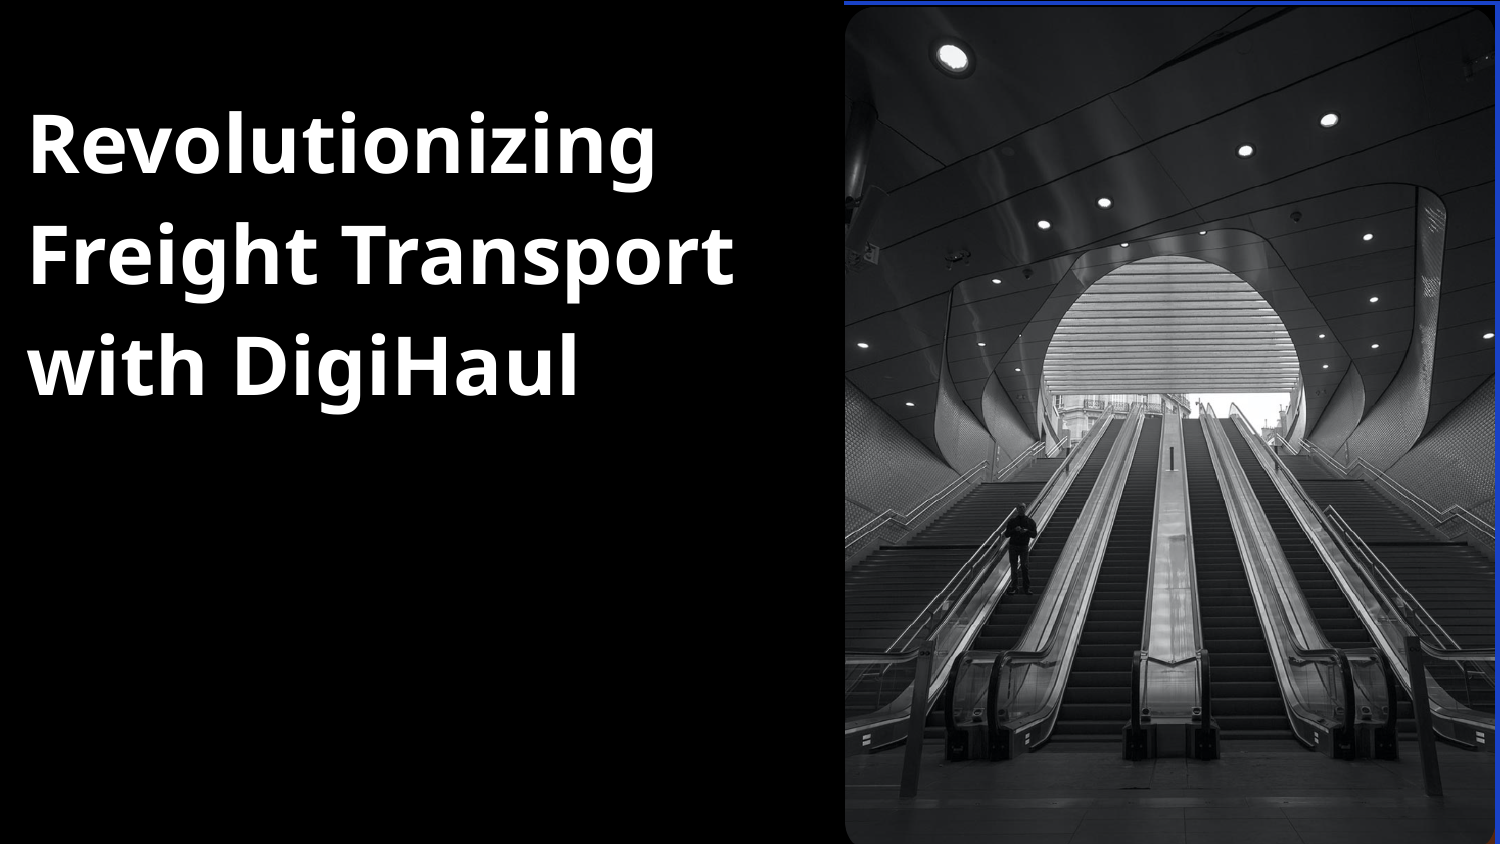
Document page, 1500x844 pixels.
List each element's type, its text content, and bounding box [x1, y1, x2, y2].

subtitle Revolutionizing Freight Transport with DigiHaul [11, 71, 811, 435]
picture [843, 0, 1500, 844]
